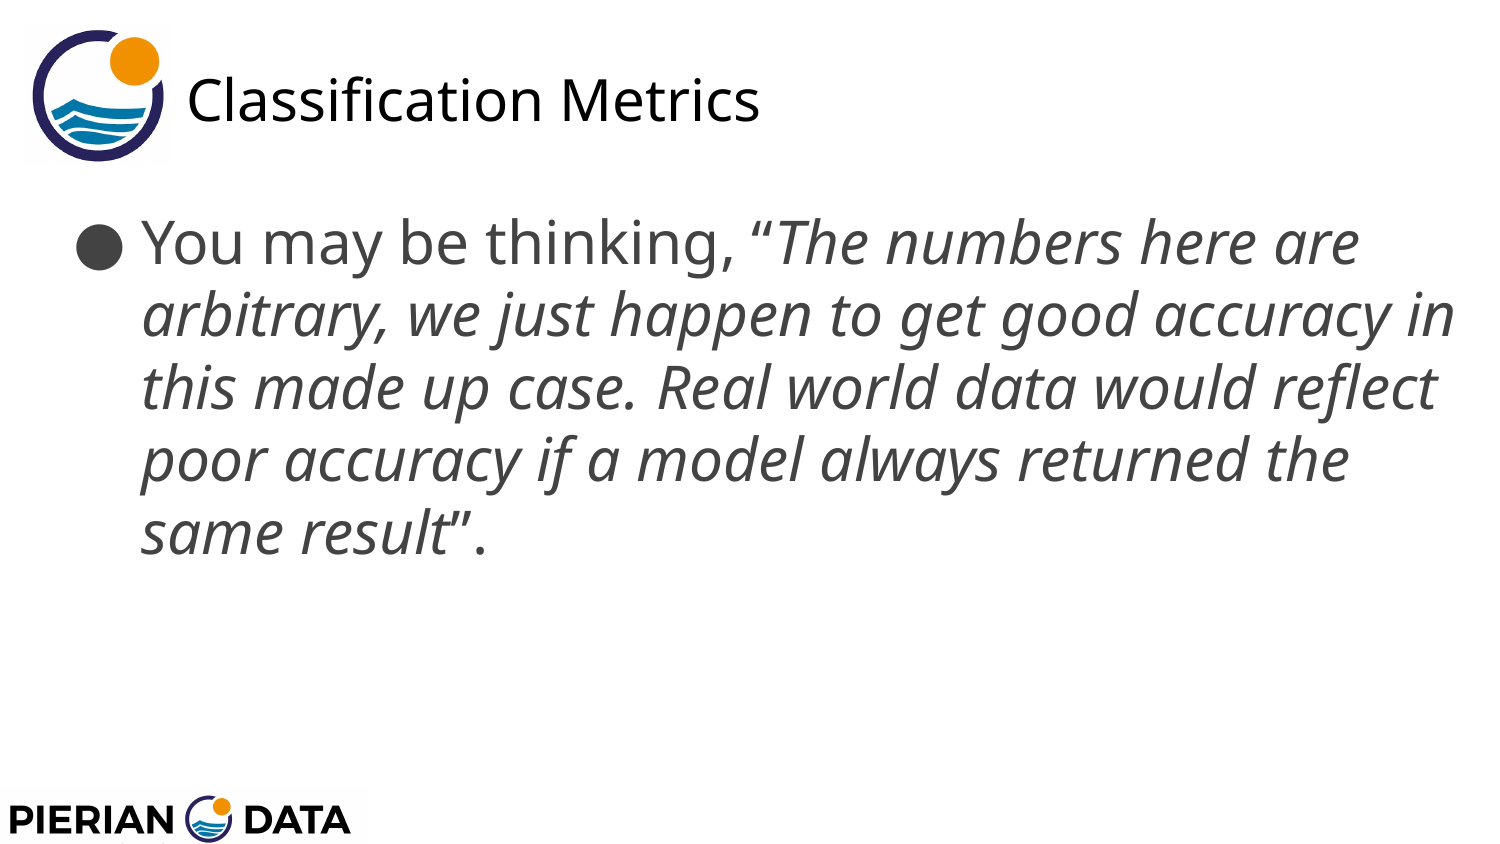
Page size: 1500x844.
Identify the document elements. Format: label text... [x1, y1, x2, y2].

list You may be thinking, “The numbers here are arbitrary, we just happen to get good accuracy in this made up case. Real world data would reflect poor accuracy if a model always returned the same result”. [51, 189, 1476, 750]
picture [0, 787, 368, 844]
title Classification Metrics [176, 48, 1449, 143]
picture [24, 24, 172, 167]
